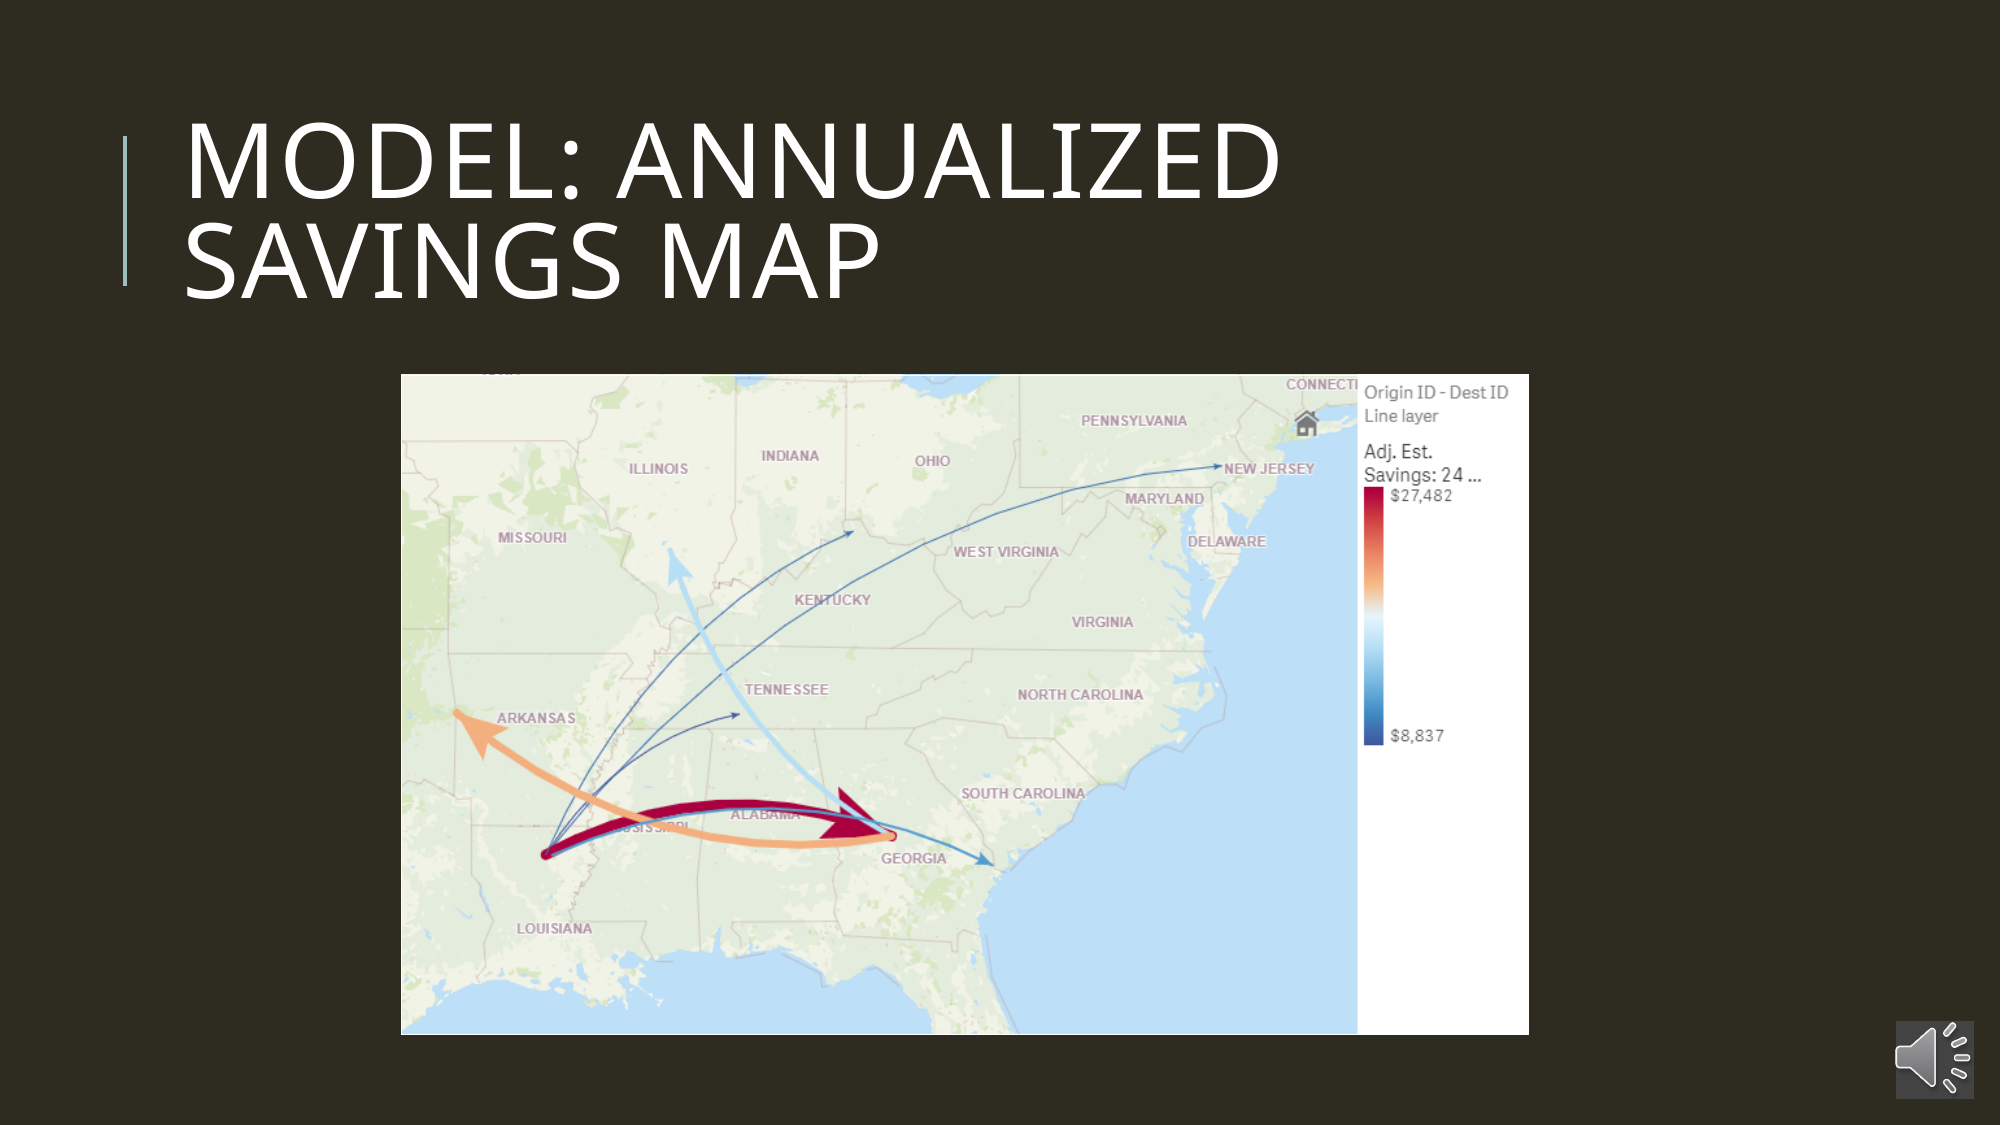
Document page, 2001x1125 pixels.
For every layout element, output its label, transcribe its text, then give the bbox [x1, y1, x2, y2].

picture [1894, 1019, 1976, 1101]
title Model: Annualized Savings Map [168, 96, 1763, 342]
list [401, 374, 1529, 1036]
